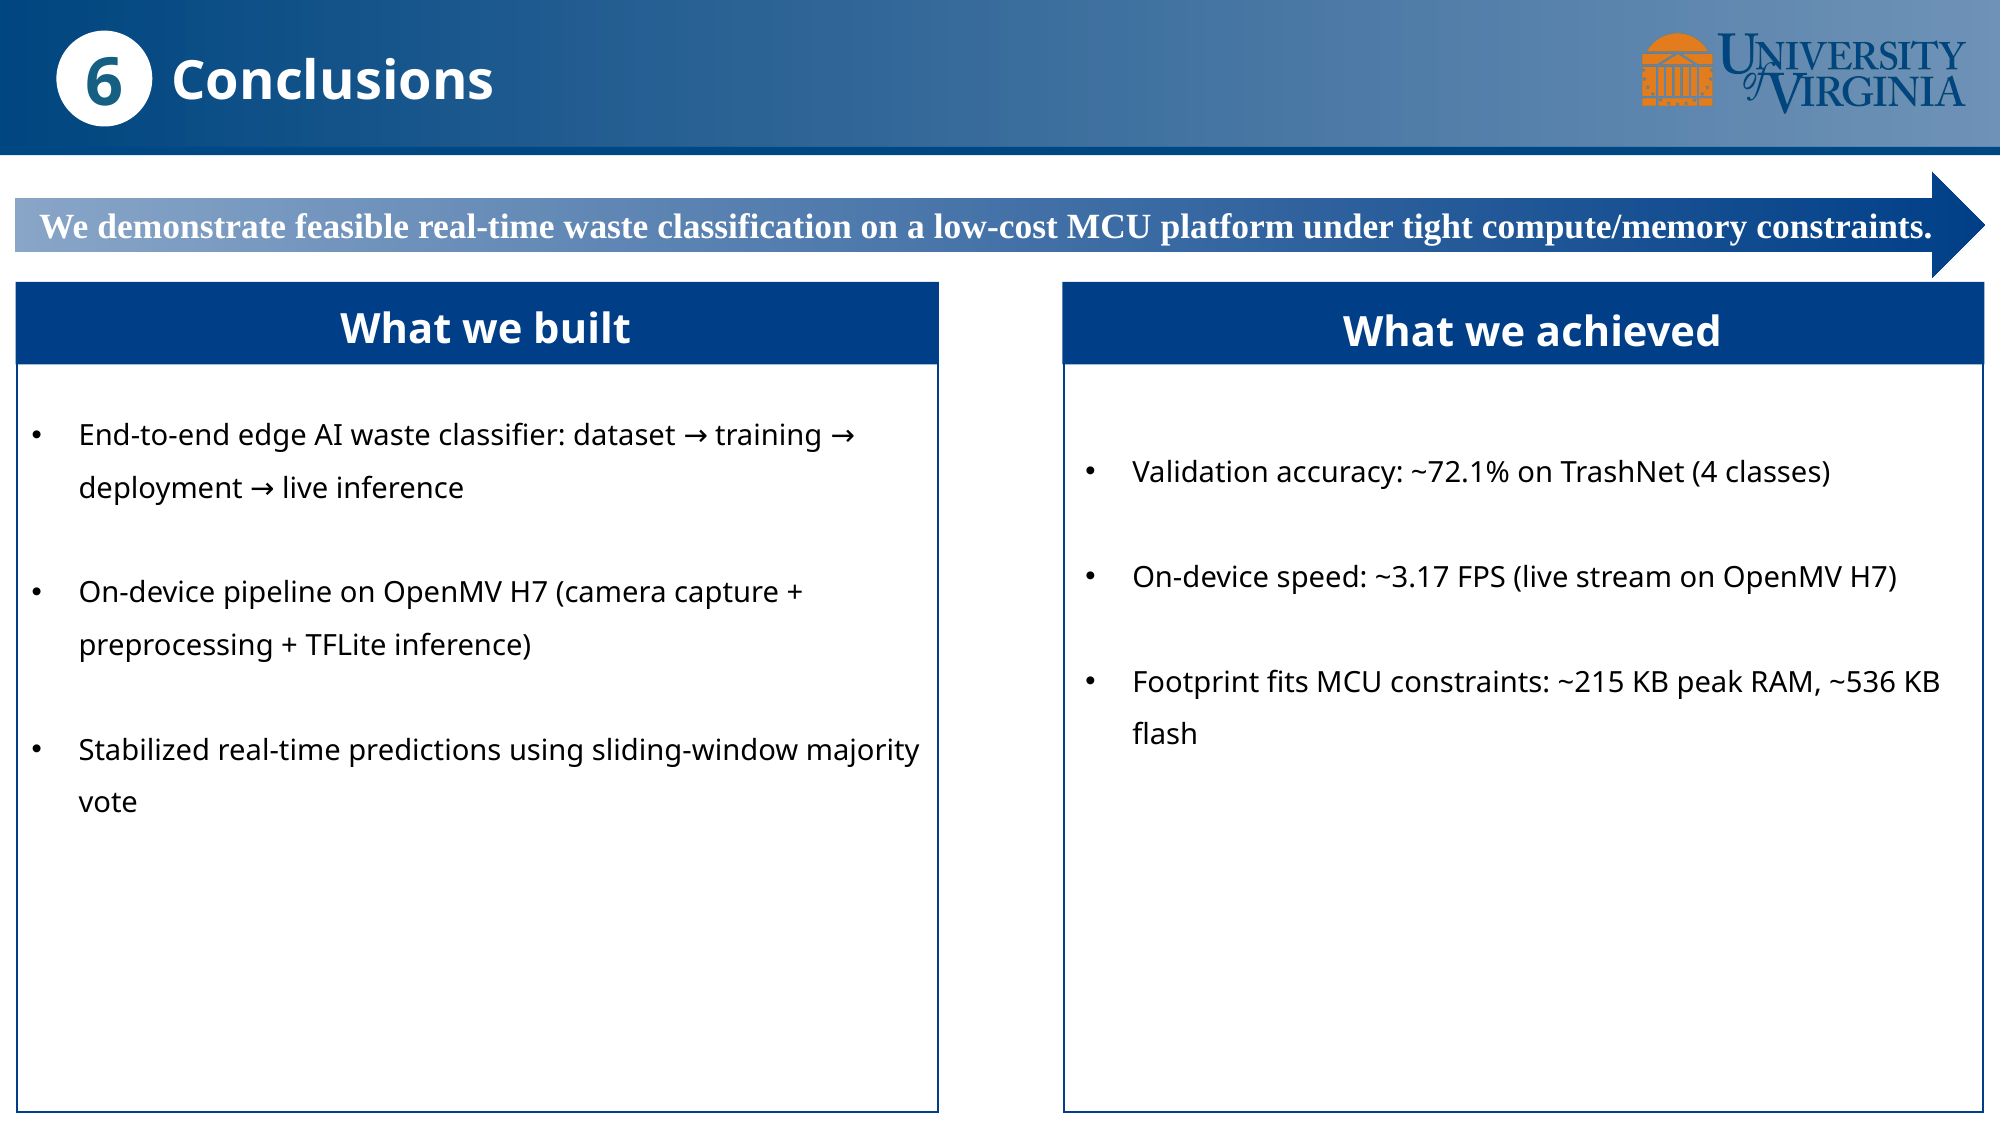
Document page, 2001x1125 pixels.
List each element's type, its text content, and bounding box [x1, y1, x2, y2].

text_box 6 [54, 29, 154, 129]
text_box [1062, 281, 1985, 365]
text_box [1063, 365, 1983, 1113]
text_box [16, 826, 939, 1113]
text_box What we built [65, 284, 906, 360]
text_box We demonstrate feasible real-time waste classification on a low-cost MCU platform under tight compute/memory constraints. [15, 171, 1985, 278]
text_box [16, 365, 939, 391]
text_box Validation accuracy: ~72.1% on TrashNet (4 classes) On-device speed: ~3.17 FPS (live stream on OpenMV H7) Footprint fits MCU constraints: ~215 KB peak RAM, ~536 KB flash [1070, 428, 1995, 758]
text_box What we achieved [1112, 287, 1953, 362]
text_box End-to-end edge AI waste classifier: dataset → training → deployment → live inference On-device pipeline on OpenMV H7 (camera capture + preprocessing + TFLite inference) Stabilized real-time predictions using sliding-window majority vote [16, 391, 941, 826]
text_box Conclusions [156, 38, 511, 118]
text_box [15, 281, 939, 365]
picture [1642, 33, 1966, 114]
